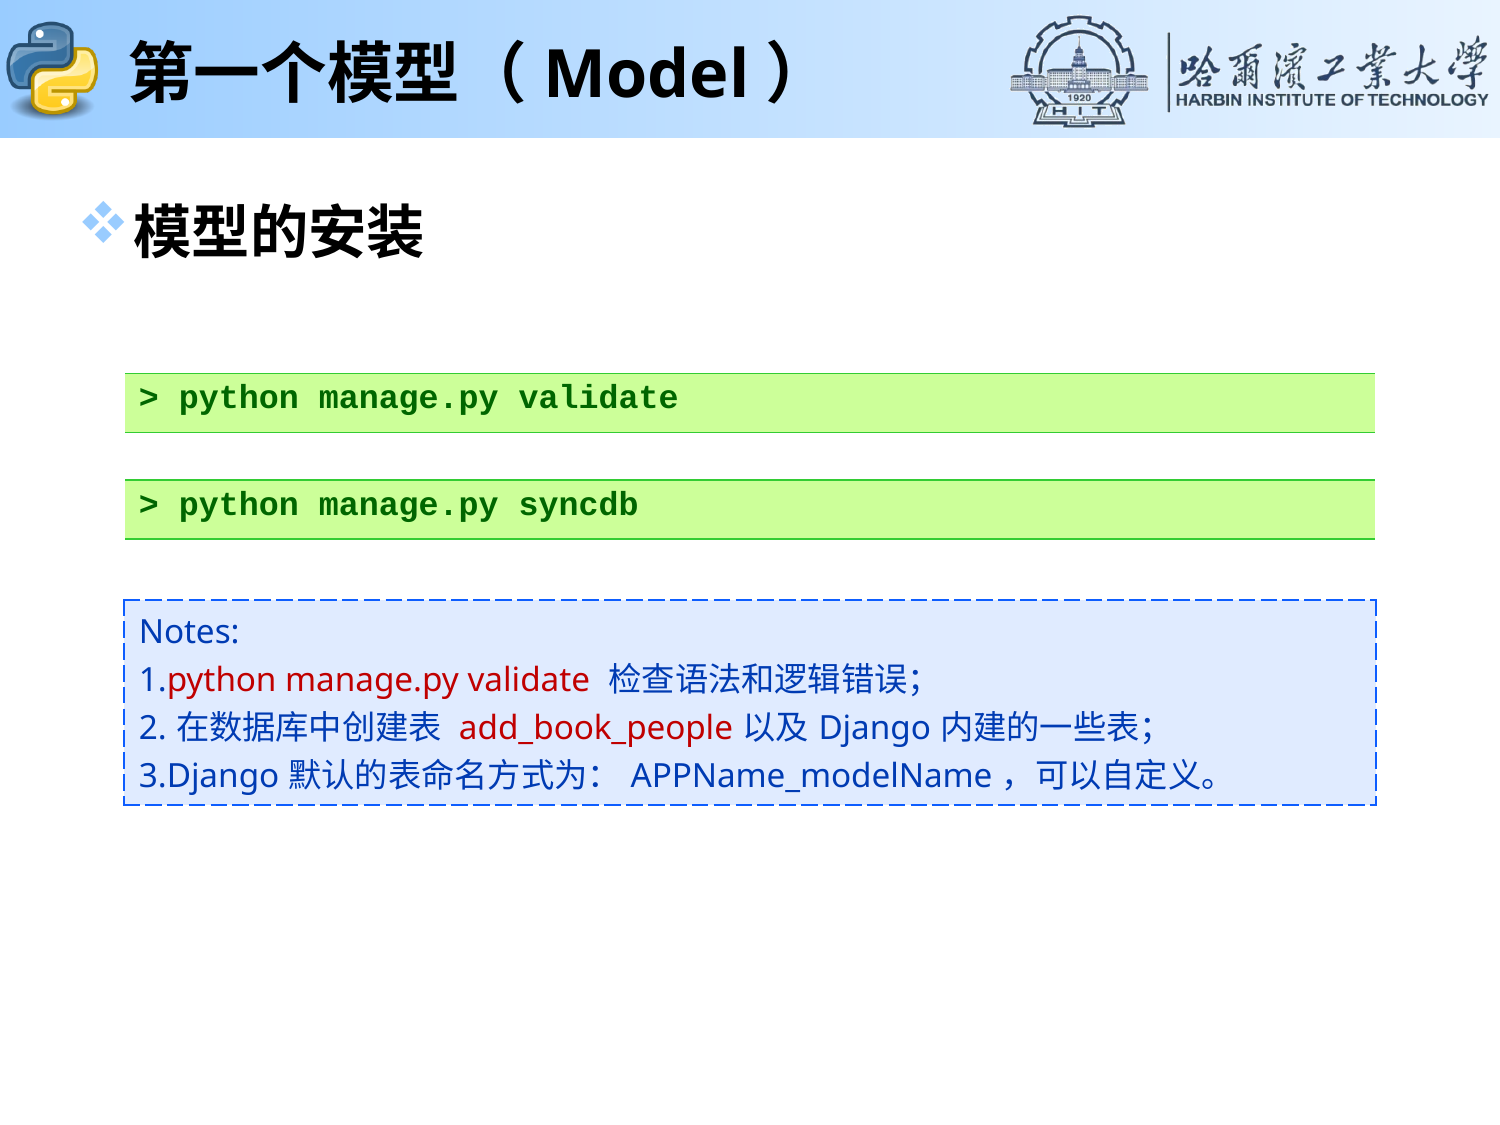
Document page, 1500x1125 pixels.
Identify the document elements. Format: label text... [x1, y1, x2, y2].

table_header Notes: 1.python manage.py validate 检查语法和逻辑错误； 2.在数据库中创建表 add_book_people以及Django内建的一些表； 3.Django默认的表命名方式为：APPName_modelName，可以自定义。 [124, 600, 1376, 805]
list 模型的安装 [62, 187, 1450, 1000]
picture [0, 19, 104, 123]
table_header > python manage.py validate [125, 374, 1375, 432]
picture [1000, 4, 1500, 138]
table_header > python manage.py syncdb [125, 481, 1375, 538]
title 第一个模型（Model） [112, 20, 1334, 121]
